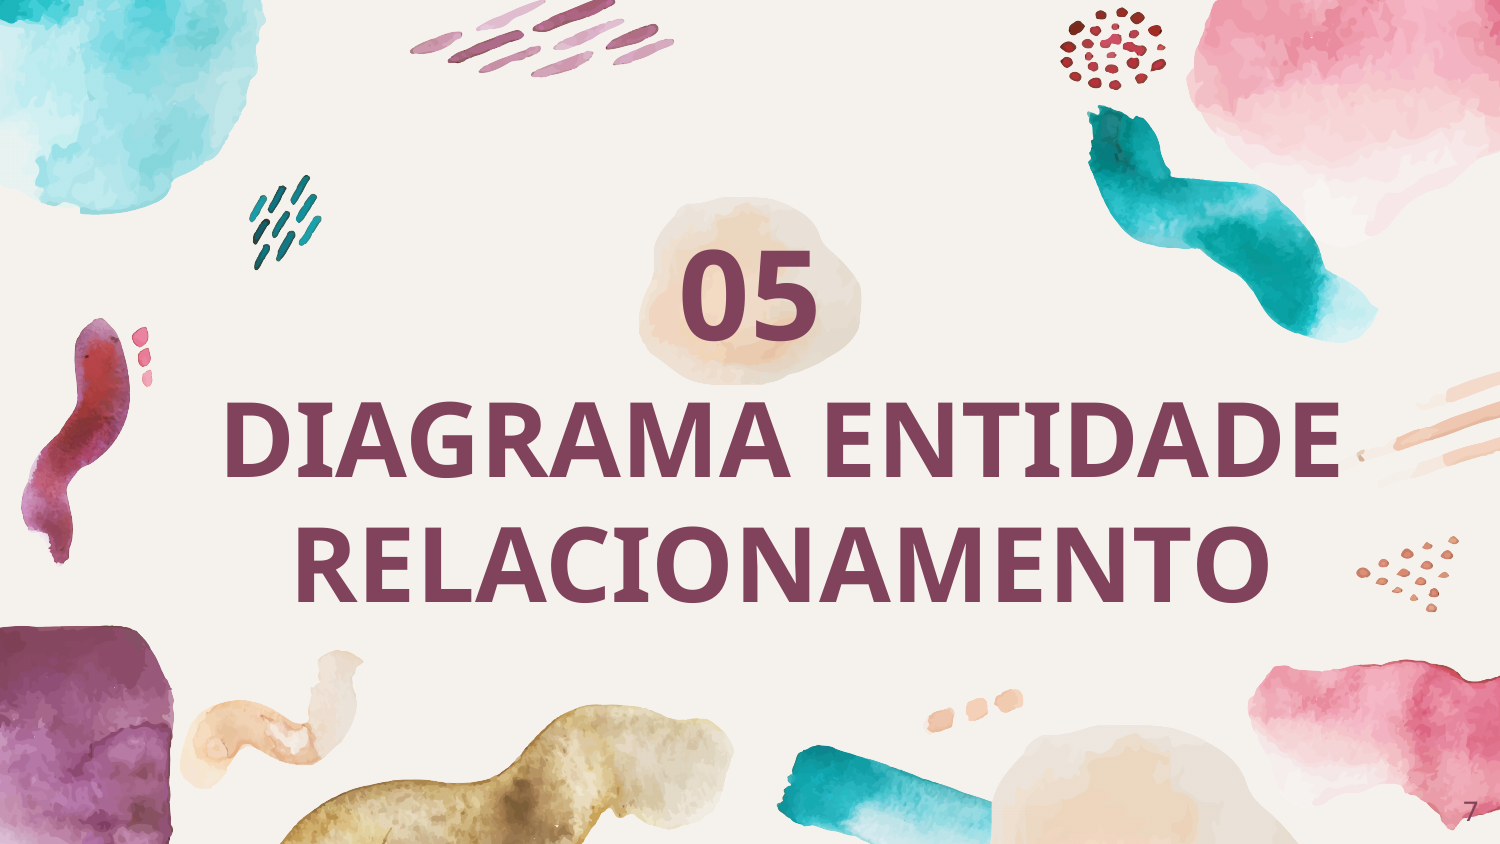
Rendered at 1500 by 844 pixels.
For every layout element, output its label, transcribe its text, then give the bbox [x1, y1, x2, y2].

picture [1354, 534, 1461, 614]
title DIAGRAMA ENTIDADE RELACIONAMENTO [158, 428, 1406, 567]
picture [0, 304, 170, 576]
picture [0, 623, 759, 844]
picture [635, 193, 864, 388]
picture [408, 0, 676, 80]
picture [1037, 0, 1500, 494]
picture [0, 0, 324, 271]
picture [770, 658, 1500, 844]
